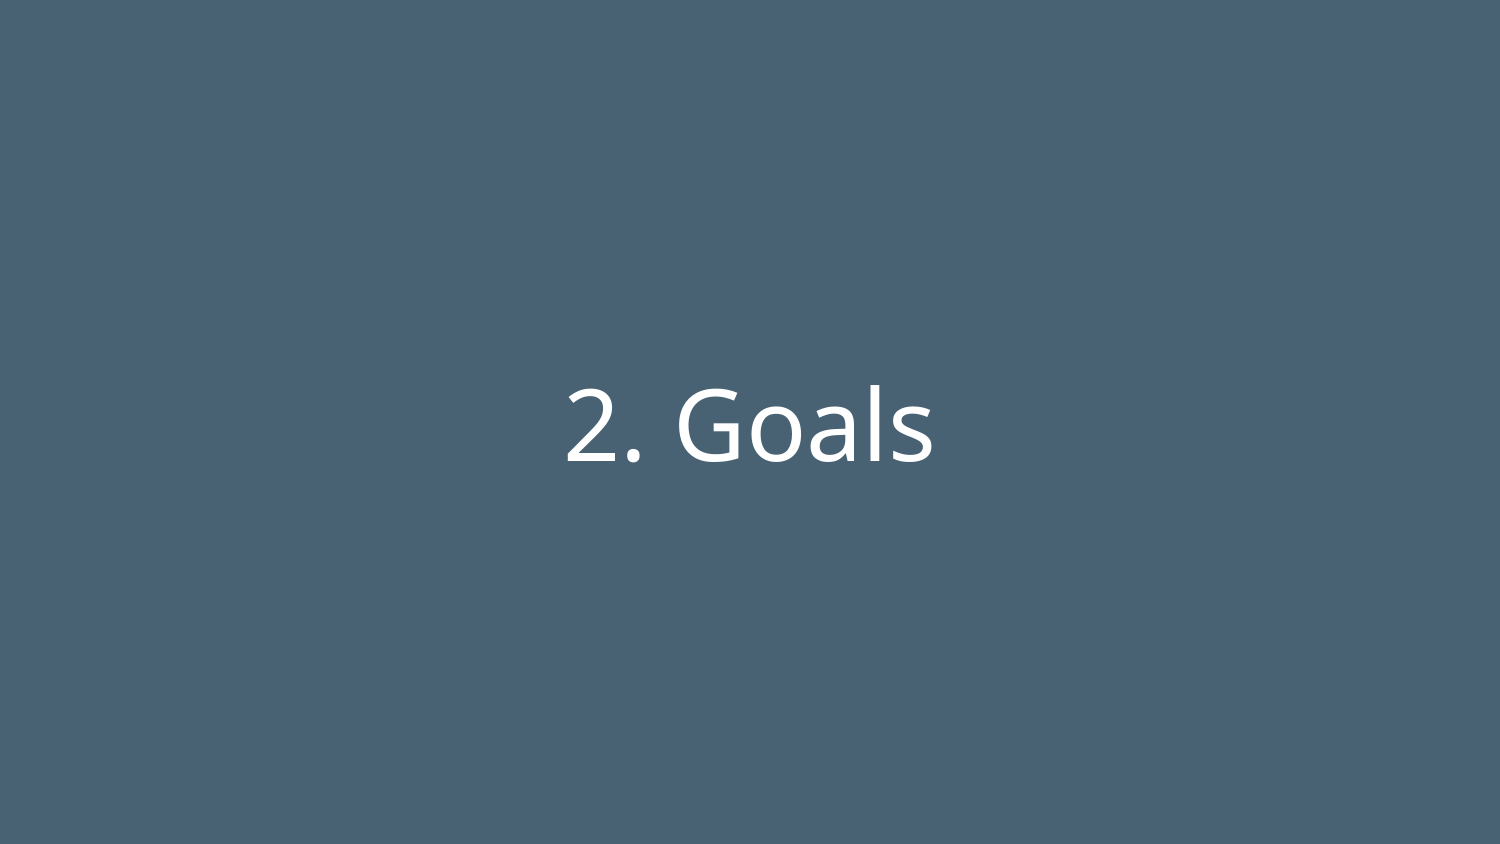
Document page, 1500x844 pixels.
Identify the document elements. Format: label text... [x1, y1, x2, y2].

text_box 2. Goals [123, 253, 1377, 591]
